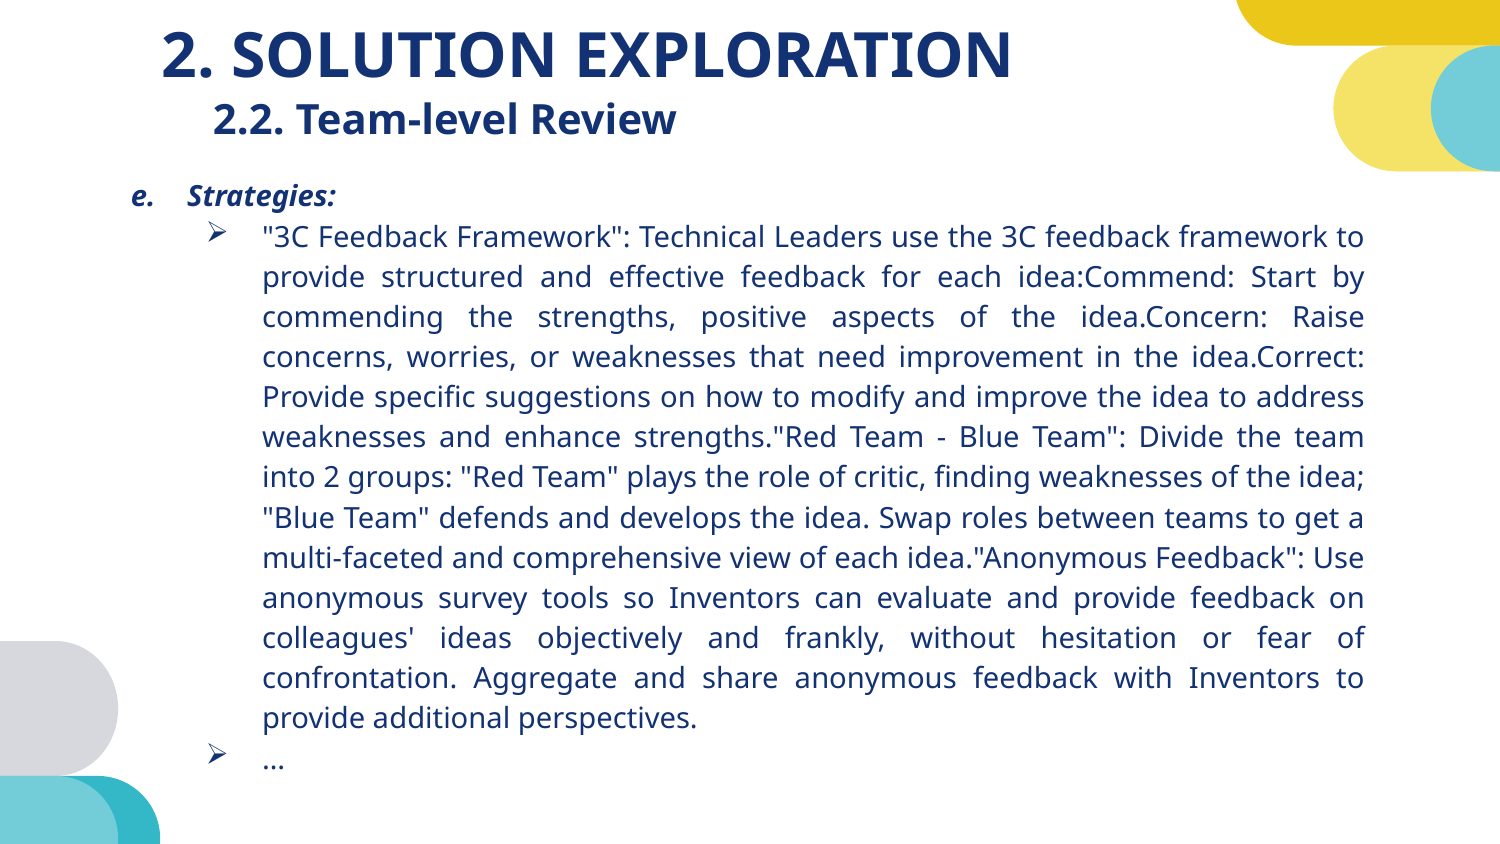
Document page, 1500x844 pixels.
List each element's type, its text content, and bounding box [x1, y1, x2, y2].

title 2. SOLUTION EXPLORATION [146, 0, 1381, 94]
subtitle Strategies: "3C Feedback Framework": Technical Leaders use the 3C feedback framework to provide structured and effective feedback for each idea:Commend: Start by commending the strengths, positive aspects of the idea.Concern: Raise concerns, worries, or weaknesses that need improvement in the idea.Correct: Provide specific suggestions on how to modify and improve the idea to address weaknesses and enhance strengths."Red Team - Blue Team": Divide the team into 2 groups: "Red Team" plays the role of critic, finding weaknesses of the idea; "Blue Team" defends and develops the idea. Swap roles between teams to get a multi-faceted and comprehensive view of each idea."Anonymous Feedback": Use anonymous survey tools so Inventors can evaluate and provide feedback on colleagues' ideas objectively and frankly, without hesitation or fear of confrontation. Aggregate and share anonymous feedback with Inventors to provide additional perspectives. … [115, 157, 1381, 753]
subtitle 2.2. Team-level Review [198, 90, 940, 158]
